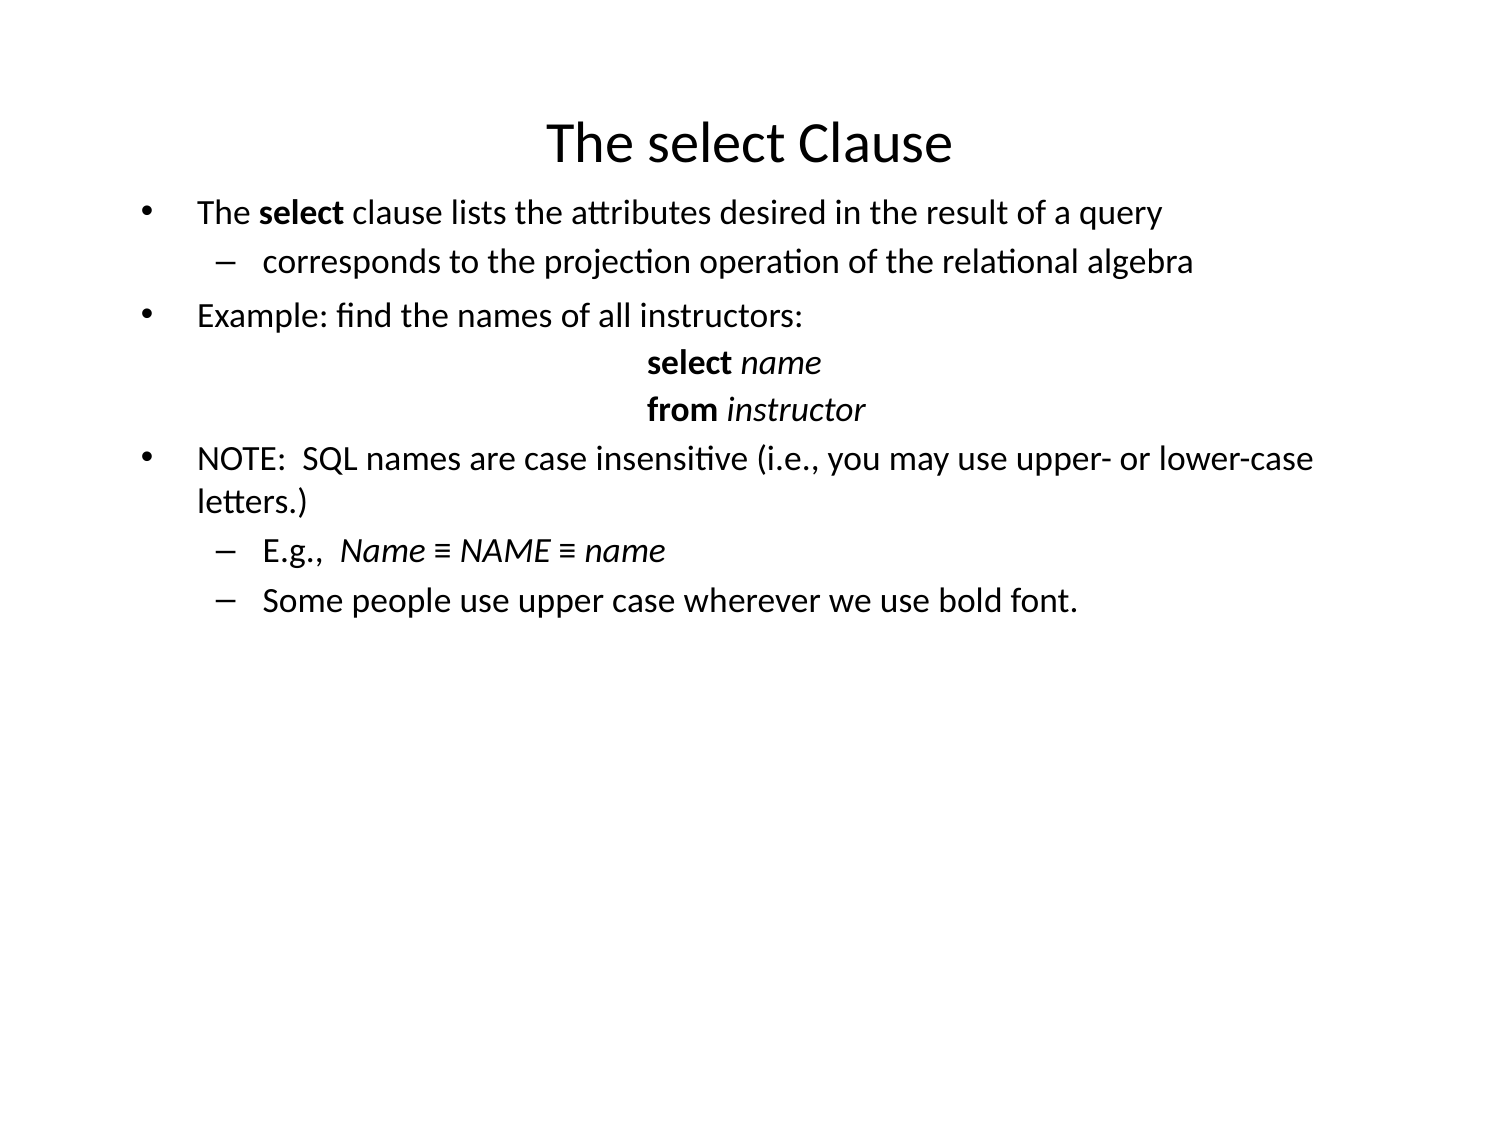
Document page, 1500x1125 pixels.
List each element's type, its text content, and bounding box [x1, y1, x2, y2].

list The select clause lists the attributes desired in the result of a query corresponds to the projection operation of the relational algebra Example: find the names of all instructors: select name from instructor NOTE: SQL names are case insensitive (i.e., you may use upper- or lower-case letters.) E.g., Name ≡ NAME ≡ name Some people use upper case wherever we use bold font. [126, 181, 1372, 924]
title The select Clause [75, 45, 1425, 233]
